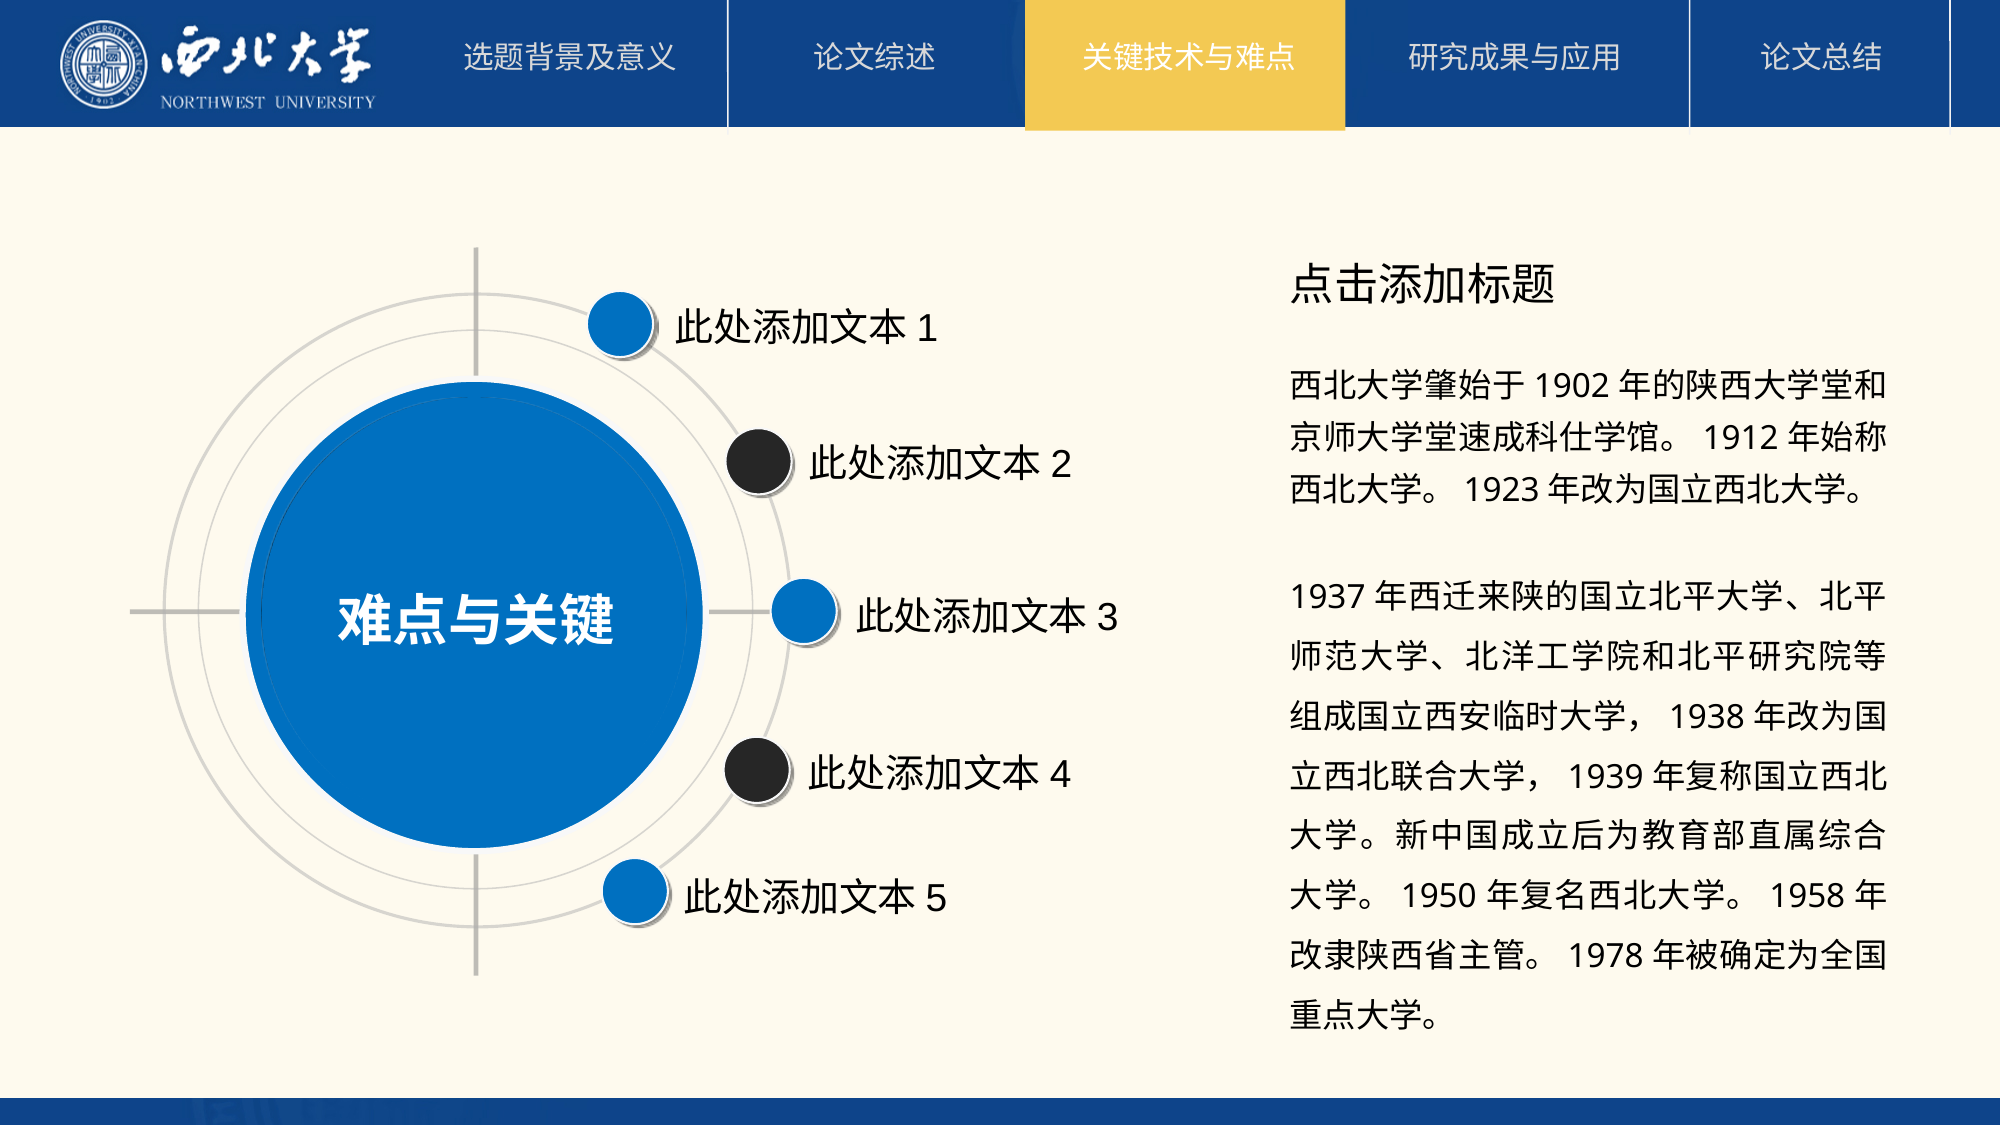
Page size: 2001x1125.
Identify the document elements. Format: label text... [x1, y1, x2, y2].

text_box 西北大学肇始于1902年的陕西大学堂和京师大学堂速成科仕学馆。1912年始称西北大学。1923年改为国立西北大学。 [1273, 344, 1904, 517]
text_box 此处添加文本1 [822, 294, 1065, 357]
text_box 点击添加标题 [1273, 248, 1589, 318]
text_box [242, 378, 706, 852]
text_box 此处添加文本2 [822, 431, 1199, 494]
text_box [601, 857, 668, 925]
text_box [129, 247, 822, 976]
picture [0, 1098, 2000, 1125]
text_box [586, 290, 654, 358]
text_box 1937年西迁来陕的国立北平大学、北平师范大学、北洋工学院和北平研究院等组成国立西安临时大学，1938年改为国立西北联合大学，1939年复称国立西北大学。新中国成立后为教育部直属综合大学。1950年复名西北大学。1958年改隶陕西省主管。1978年被确定为全国重点大学。 [1273, 547, 1904, 1043]
text_box 此处添加文本5 [822, 865, 1074, 928]
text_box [299, 23, 591, 122]
text_box 此处添加文本4 [822, 740, 1198, 804]
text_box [770, 577, 837, 645]
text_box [725, 428, 792, 495]
text_box 此处添加文本3 [839, 583, 1245, 647]
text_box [723, 736, 790, 803]
picture [0, 0, 2000, 127]
text_box [1025, 127, 1346, 131]
